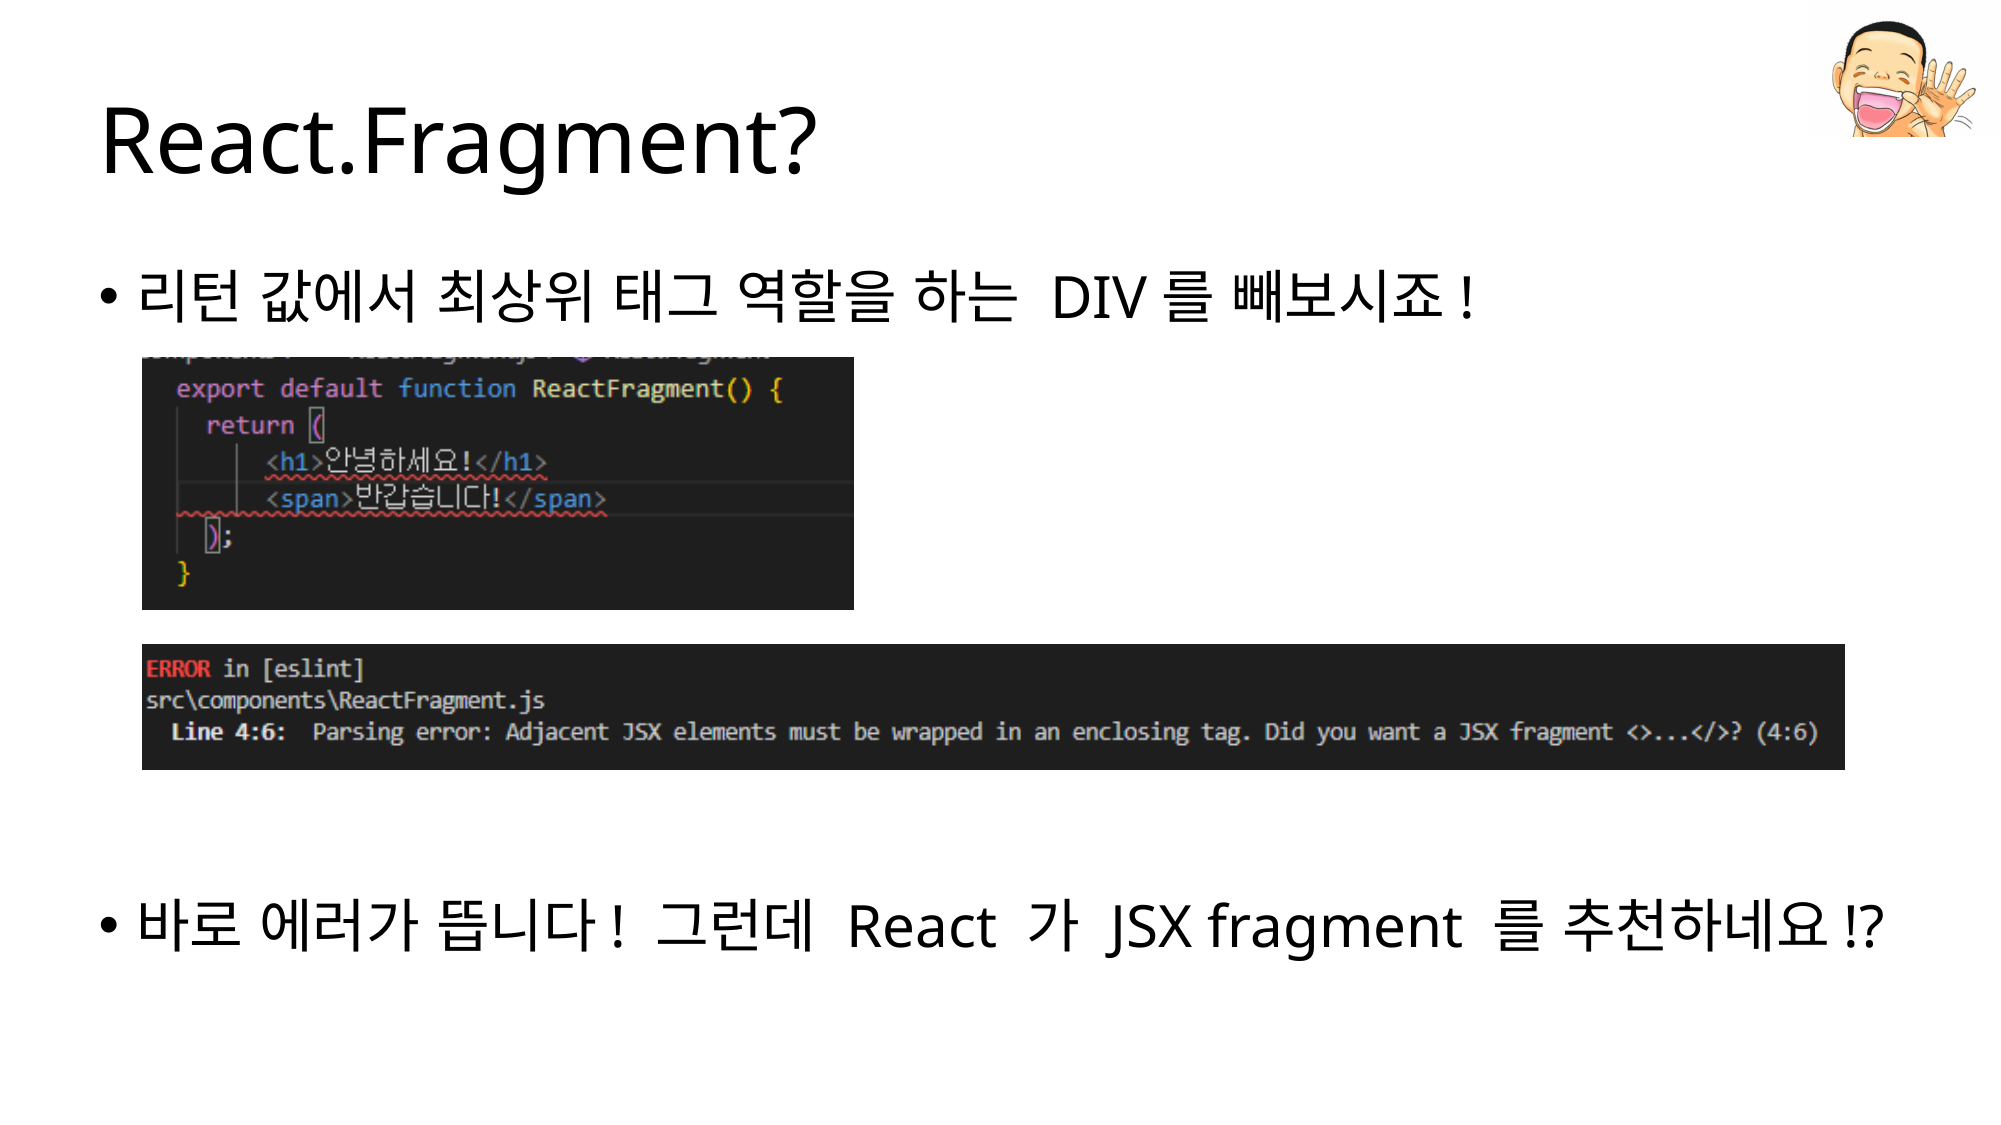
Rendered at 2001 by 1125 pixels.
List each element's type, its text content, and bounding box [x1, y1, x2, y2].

title React.Fragment? [83, 0, 1931, 217]
picture [1931, 0, 2000, 137]
picture [142, 357, 854, 610]
list 리턴 값에서 최상위 태그 역할을 하는 DIV를 빼보시죠! 바로 에러가 뜹니다! 그런데 React 가 JSX fragment 를 추천하네요!? [83, 217, 1931, 1125]
picture [142, 644, 1845, 770]
